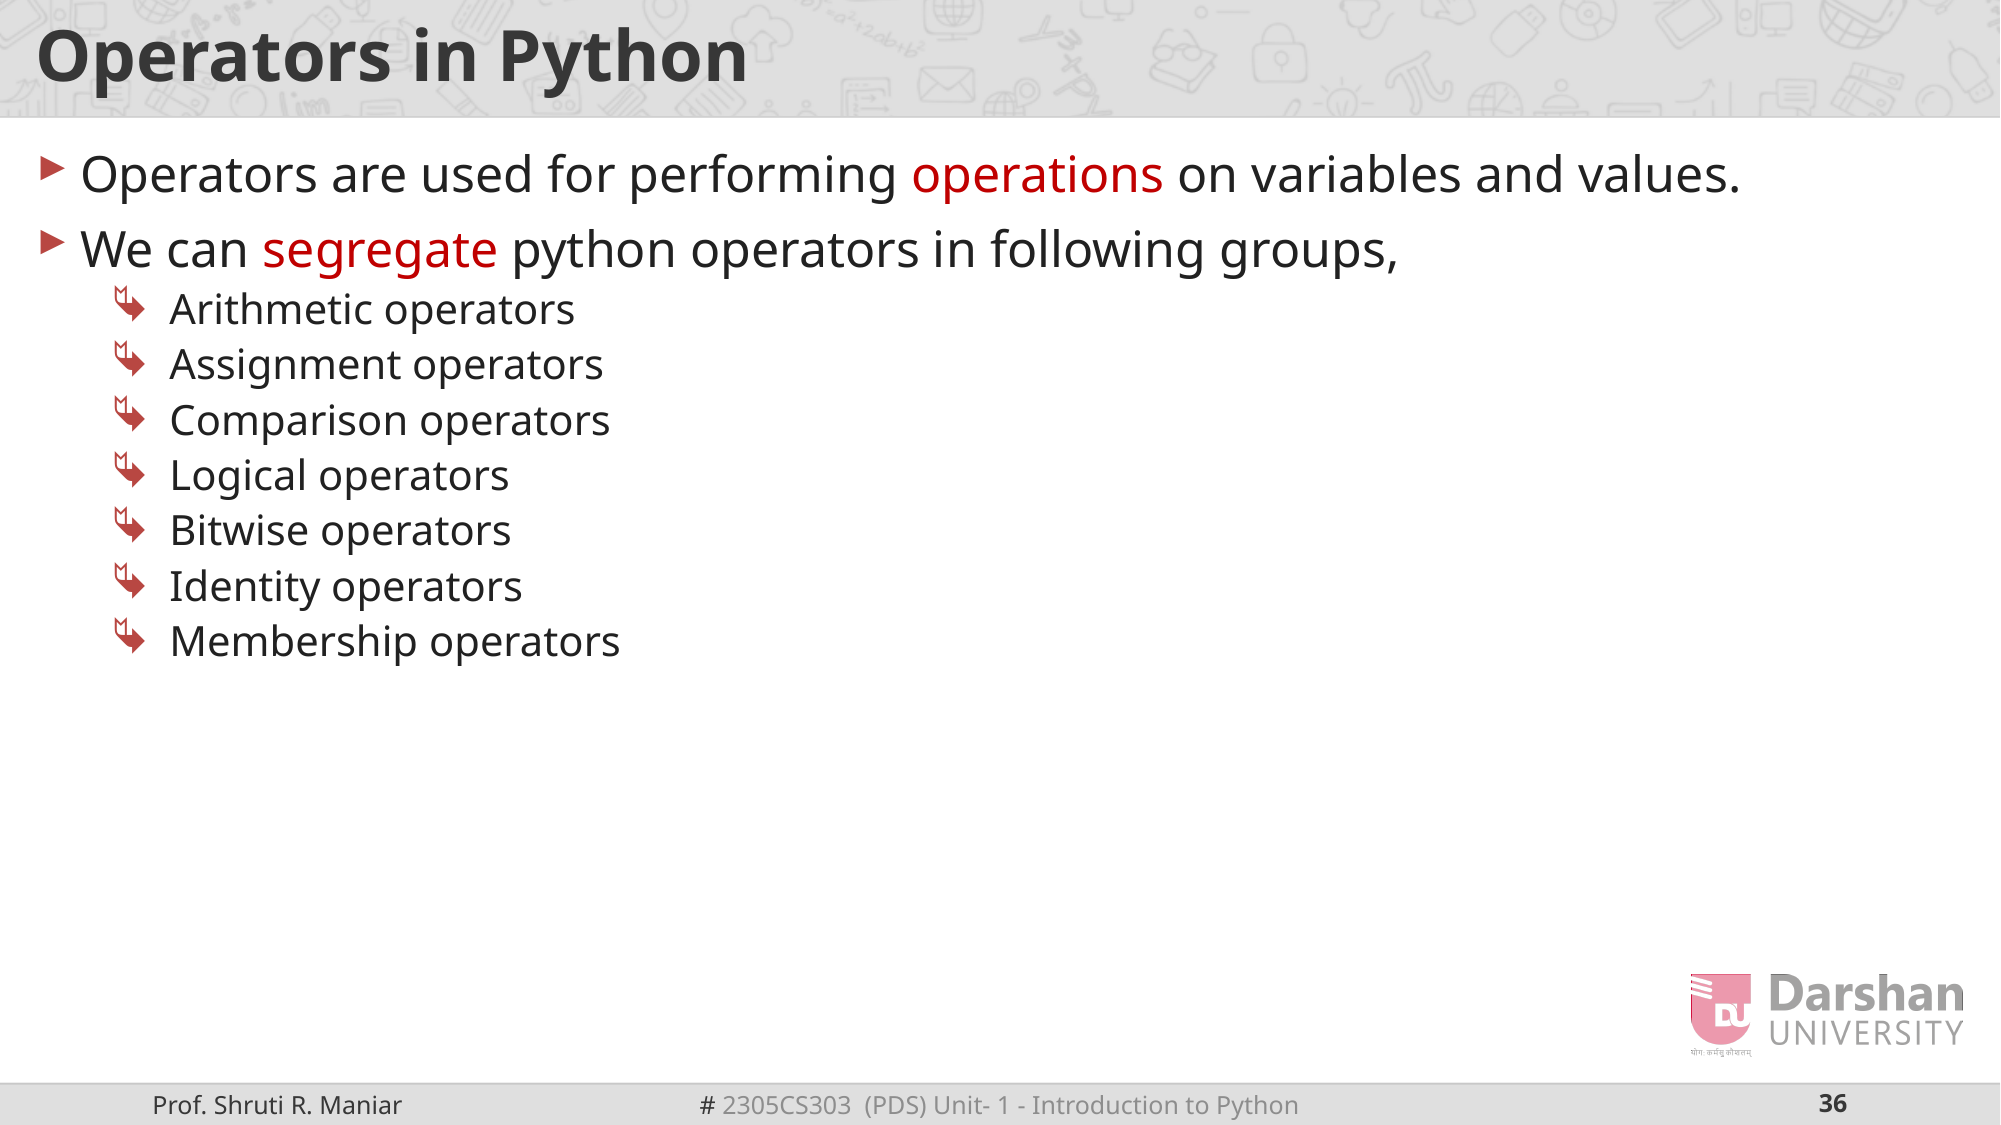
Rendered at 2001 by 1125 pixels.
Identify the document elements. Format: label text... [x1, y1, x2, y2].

title Operators in Python [0, 0, 2000, 117]
text_box Syntax [1691, 974, 1963, 1057]
list Operators are used for performing operations on variables and values. We can segregate python operators in following groups, Arithmetic operators Assignment operators Comparison operators Logical operators Bitwise operators Identity operators Membership operators [21, 141, 1979, 851]
